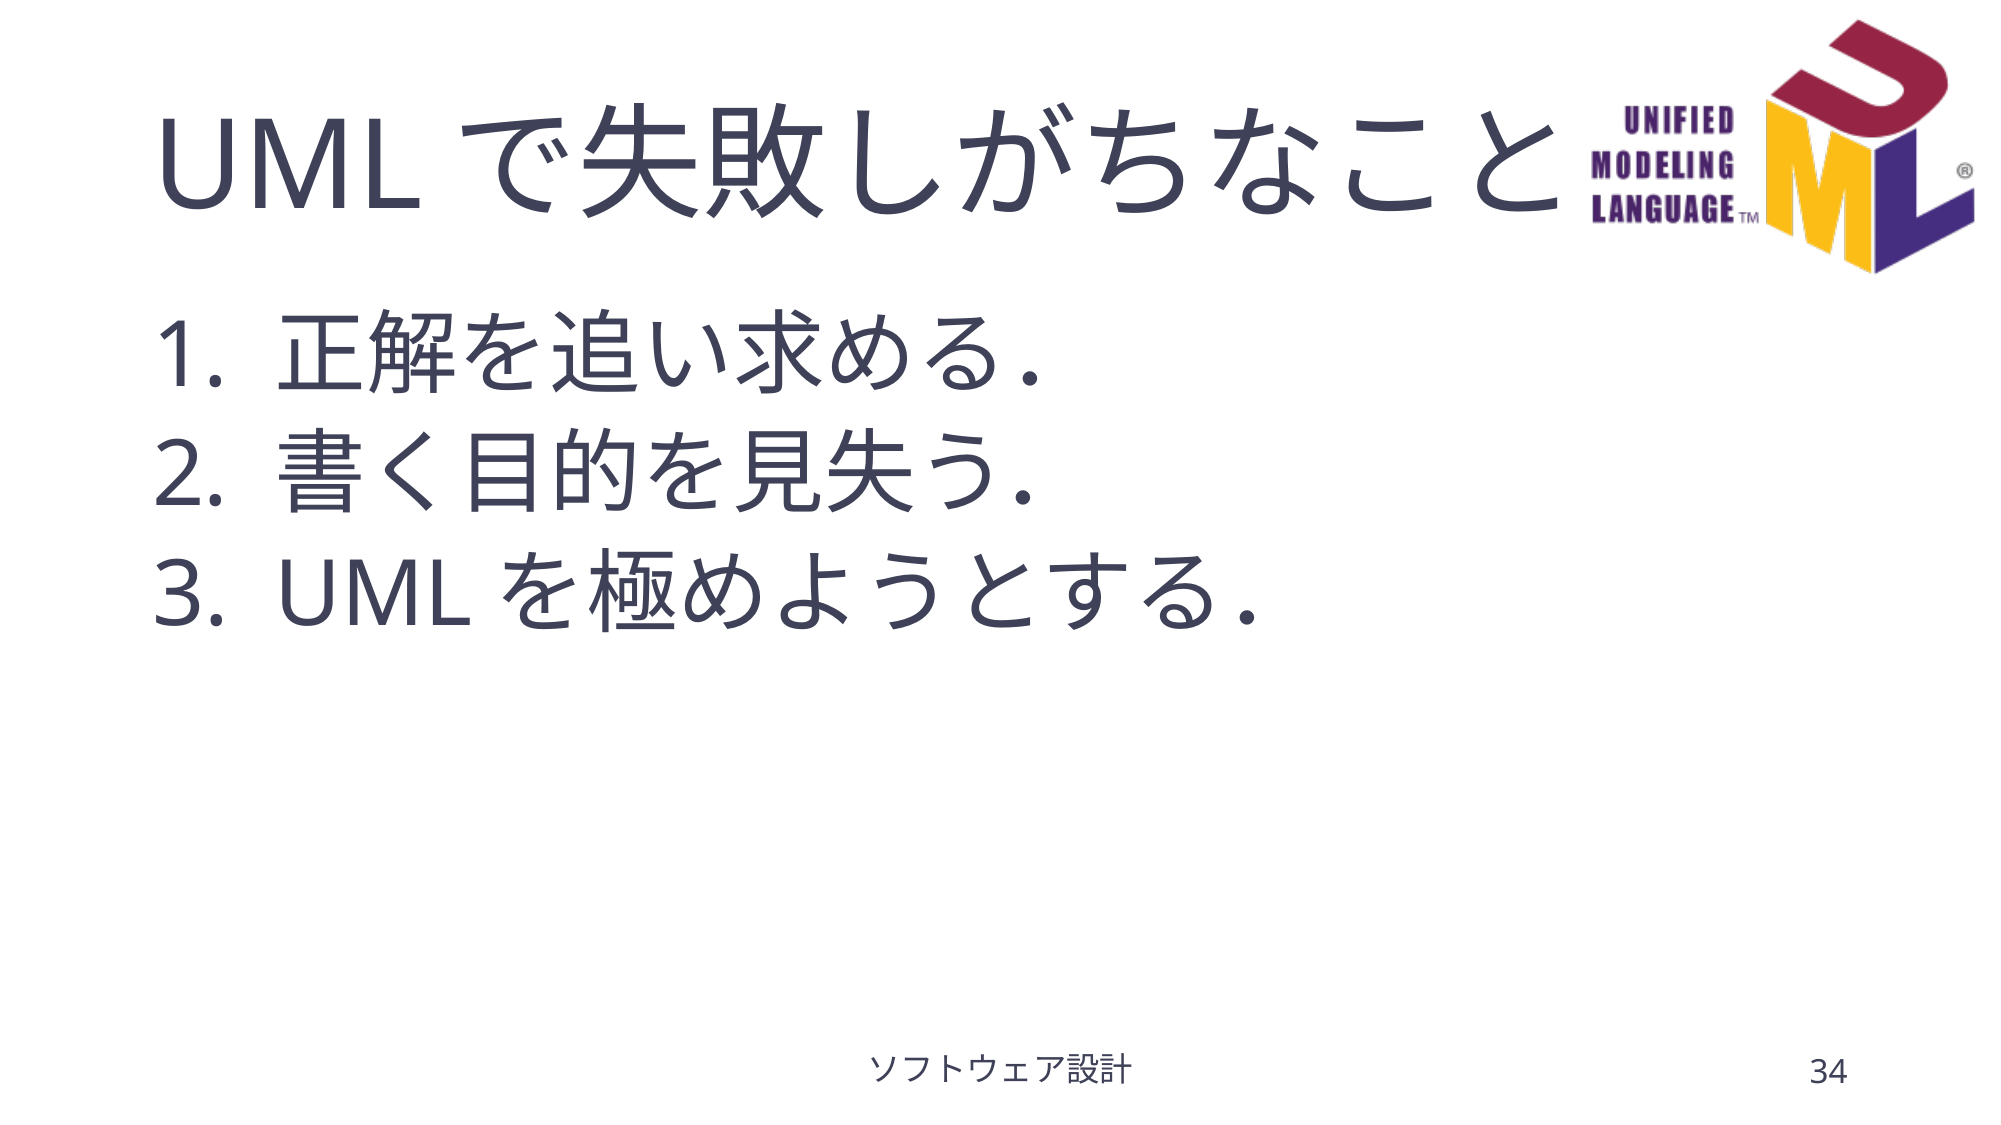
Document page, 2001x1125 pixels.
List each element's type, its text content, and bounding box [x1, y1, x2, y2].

picture [1590, 8, 1976, 289]
title UMLで失敗しがちなこと [137, 59, 1590, 278]
list 正解を追い求める． 書く目的を見失う． UMLを極めようとする． [137, 299, 1863, 1014]
footer ソフトウェア設計 [662, 1042, 1338, 1103]
slide_number 34 [1412, 1042, 1863, 1103]
